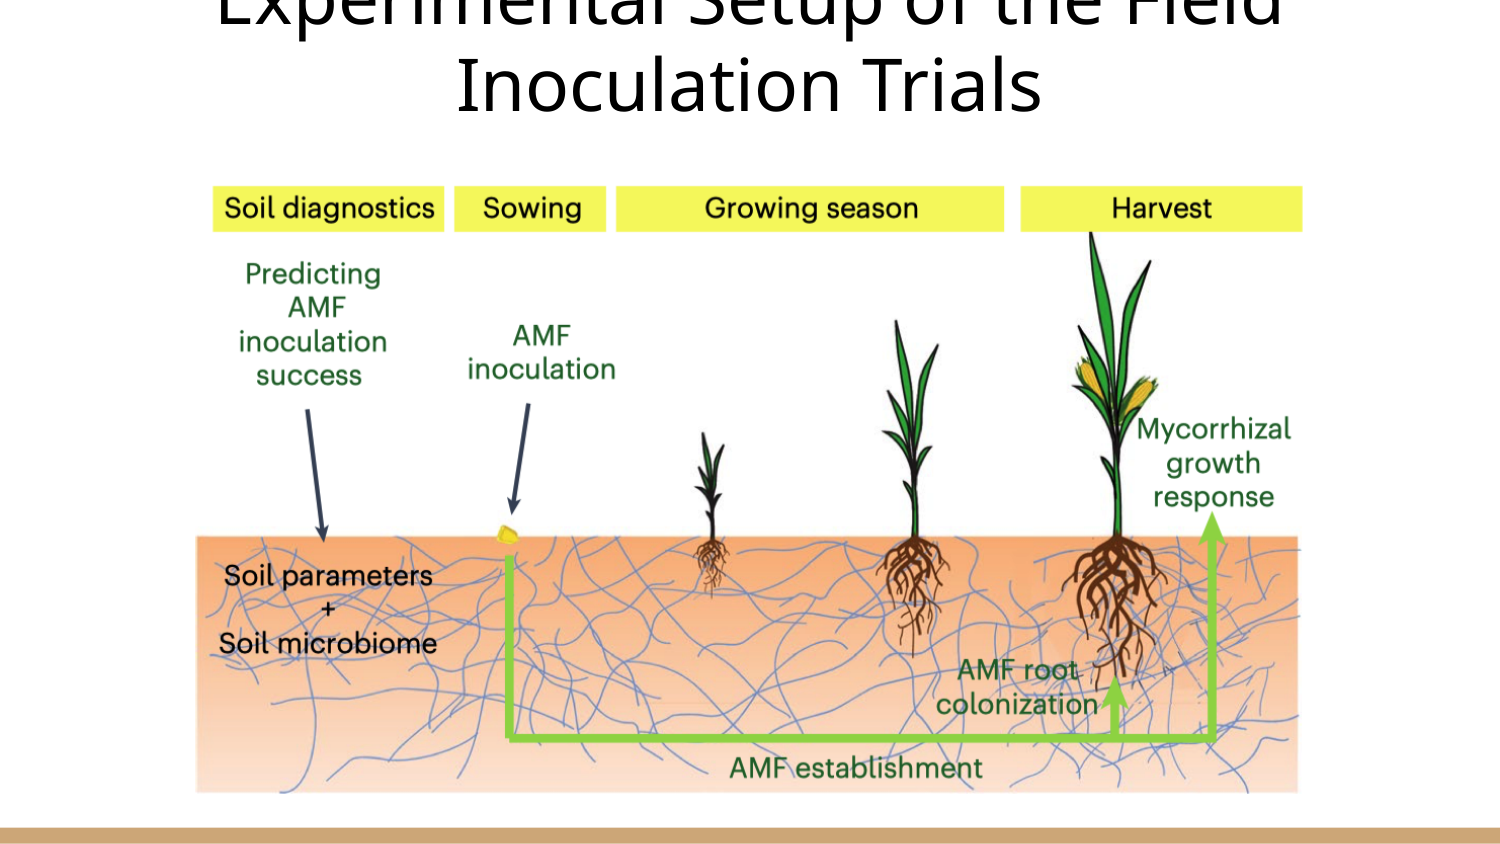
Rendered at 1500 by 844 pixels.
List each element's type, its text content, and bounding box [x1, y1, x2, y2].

title Experimental Setup of the Field Inoculation Trials [93, 22, 1407, 142]
picture [170, 164, 1330, 808]
